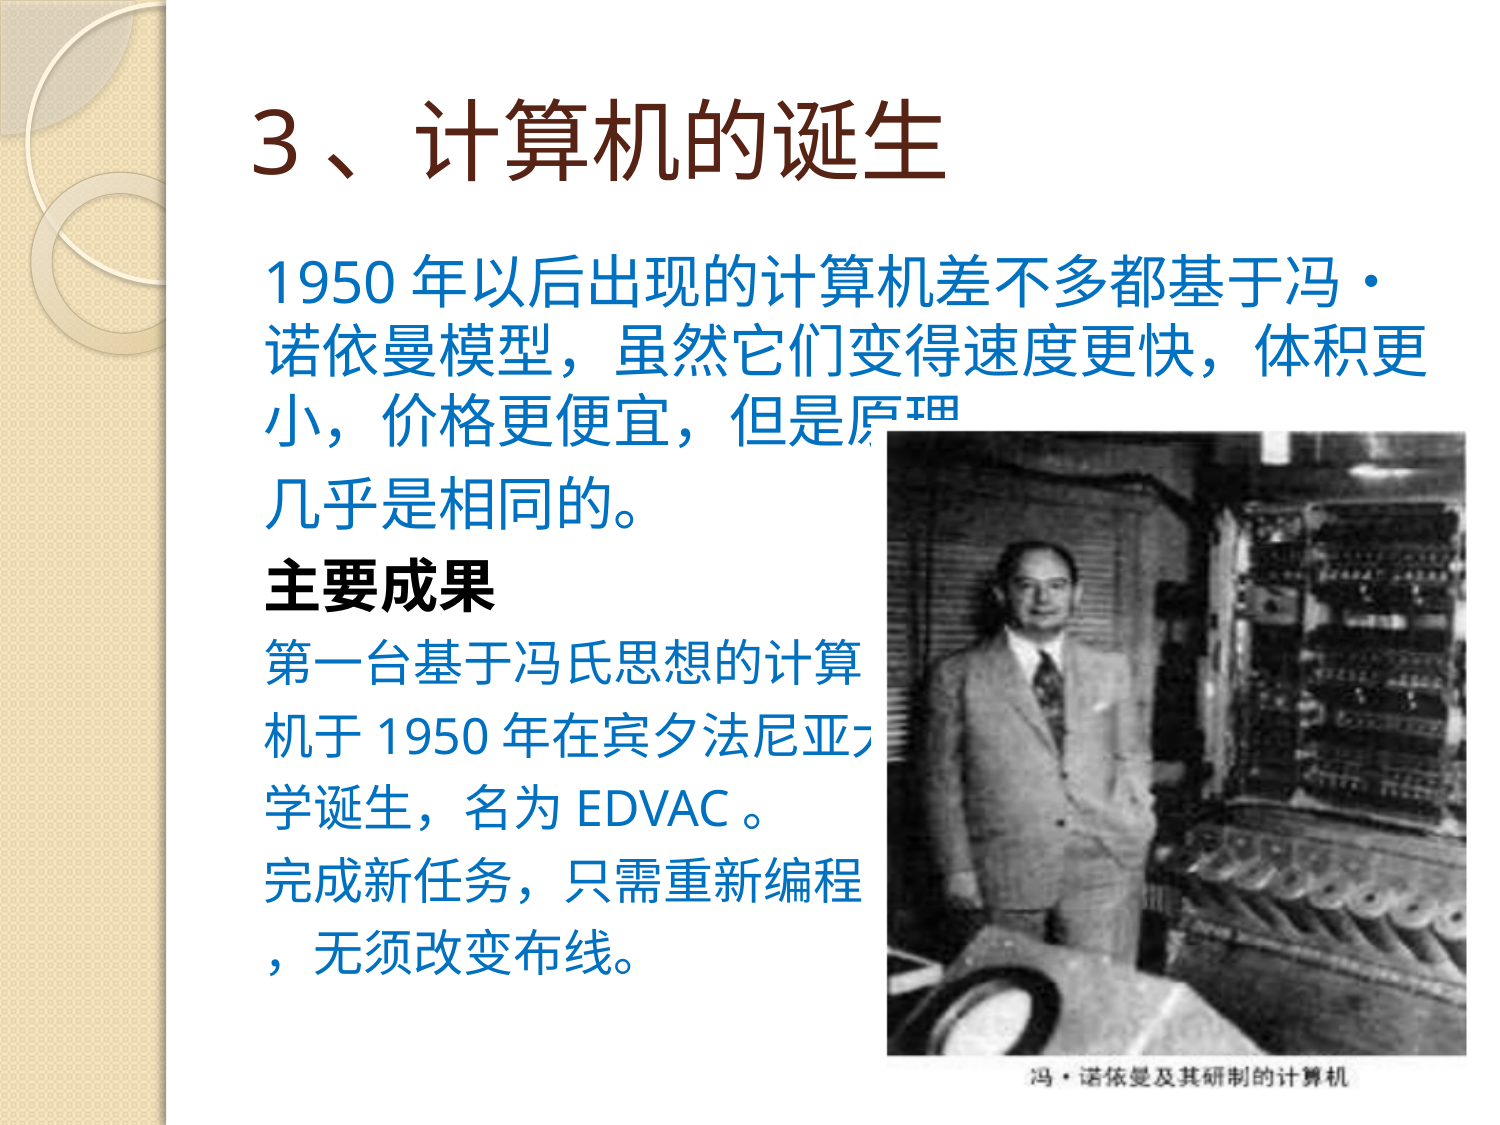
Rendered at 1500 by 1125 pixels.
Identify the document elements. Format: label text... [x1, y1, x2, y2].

picture [871, 420, 1483, 1107]
title 3、计算机的诞生 [235, 45, 1466, 233]
list 1950年以后出现的计算机差不多都基于冯•诺依曼模型，虽然它们变得速度更快，体积更小，价格更便宜，但是原理 几乎是相同的。 主要成果 第一台基于冯氏思想的计算 机于1950年在宾夕法尼亚大 学诞生，名为EDVAC。 完成新任务，只需重新编程 ，无须改变布线。 [235, 237, 1466, 1025]
